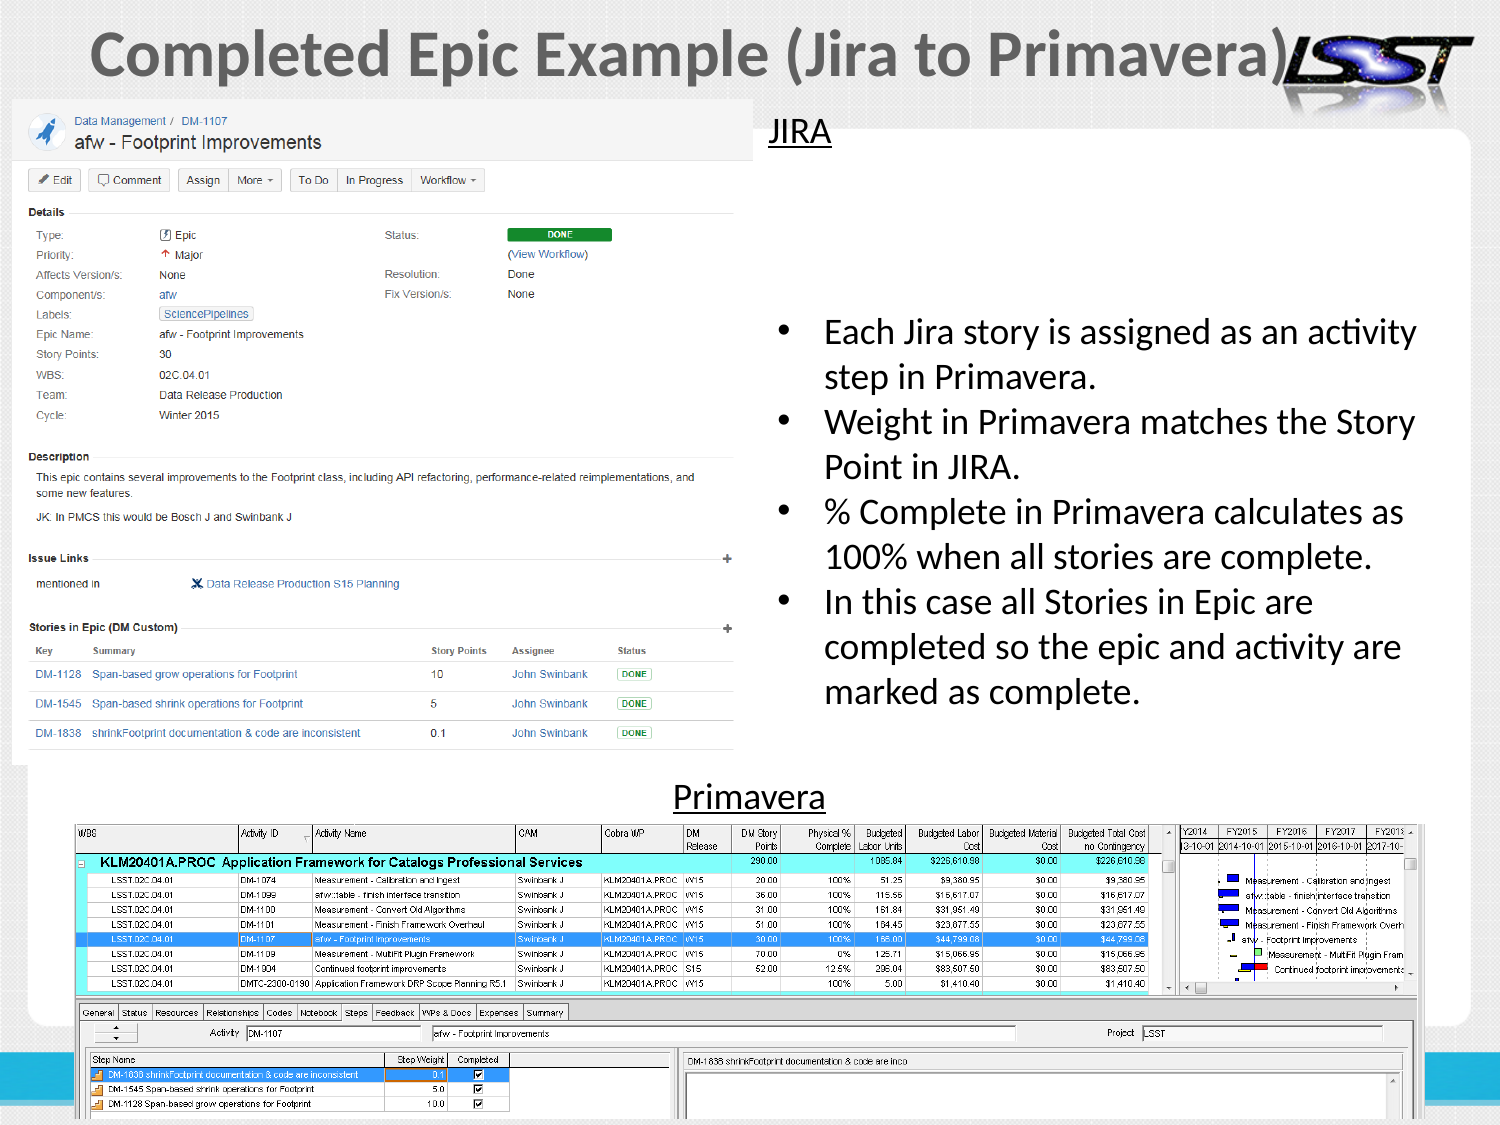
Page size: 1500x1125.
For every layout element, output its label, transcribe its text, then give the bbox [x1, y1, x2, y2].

text_box JIRA [750, 98, 863, 159]
title Completed Epic Example (Jira to Primavera) [74, 12, 1426, 88]
text_box Primavera [74, 764, 1425, 824]
picture [0, 0, 1500, 1125]
text_box Each Jira story is assigned as an activity step in Primavera. Weight in Primavera matches the Story Point in JIRA. % Complete in Primavera calculates as 100% when all stories are complete. In this case all Stories in Epic are completed so the epic and activity are marked as complete. [762, 299, 1470, 810]
